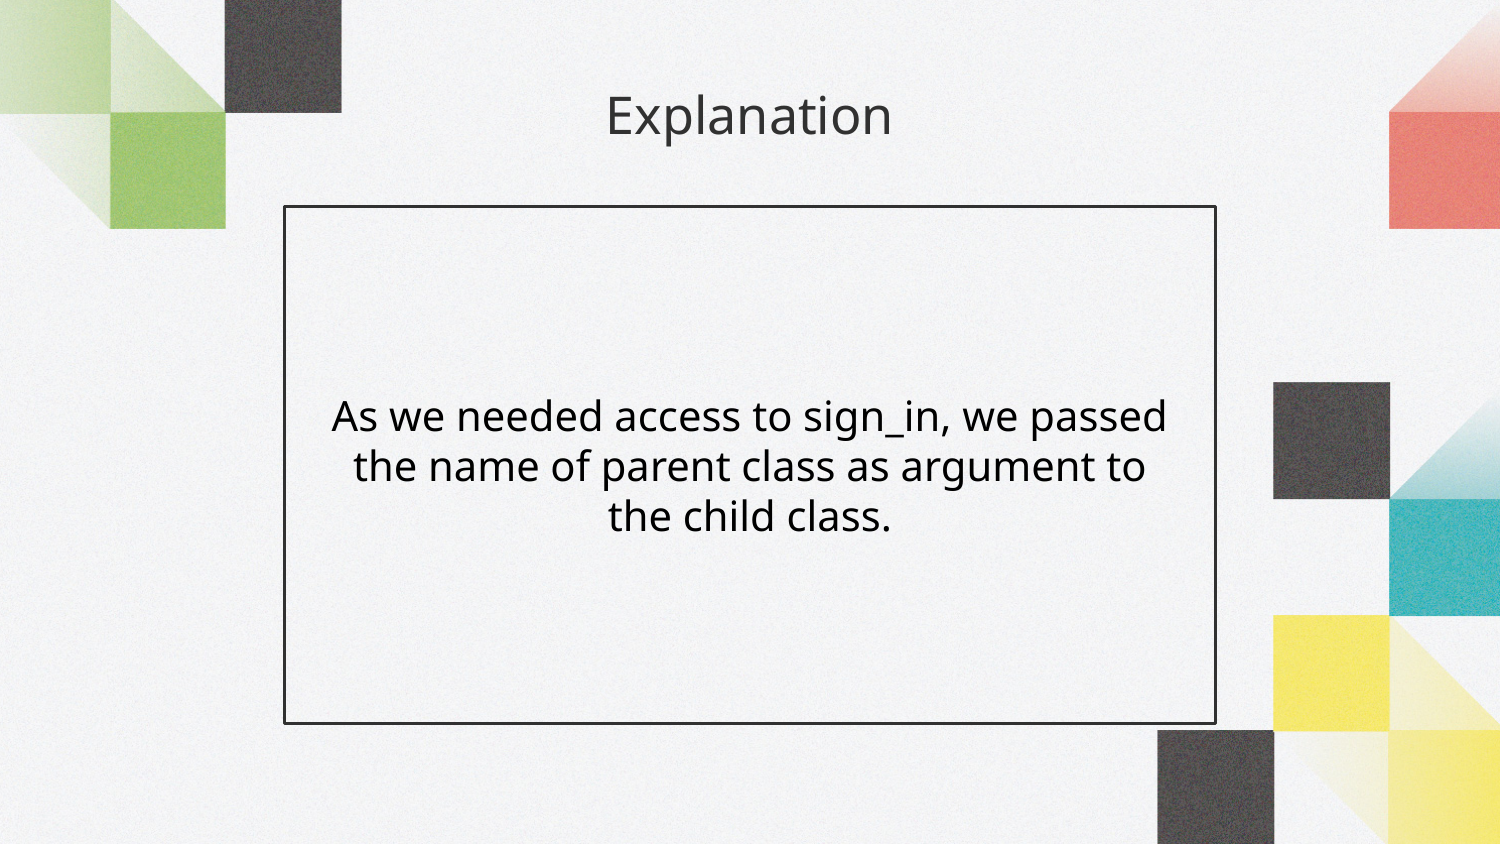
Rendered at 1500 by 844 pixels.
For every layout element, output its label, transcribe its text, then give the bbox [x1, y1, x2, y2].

picture [0, 0, 1500, 844]
subtitle As we needed access to sign_in, we passed the name of parent class as argument to the child class. [283, 205, 1217, 725]
title Explanation [386, 33, 1114, 195]
